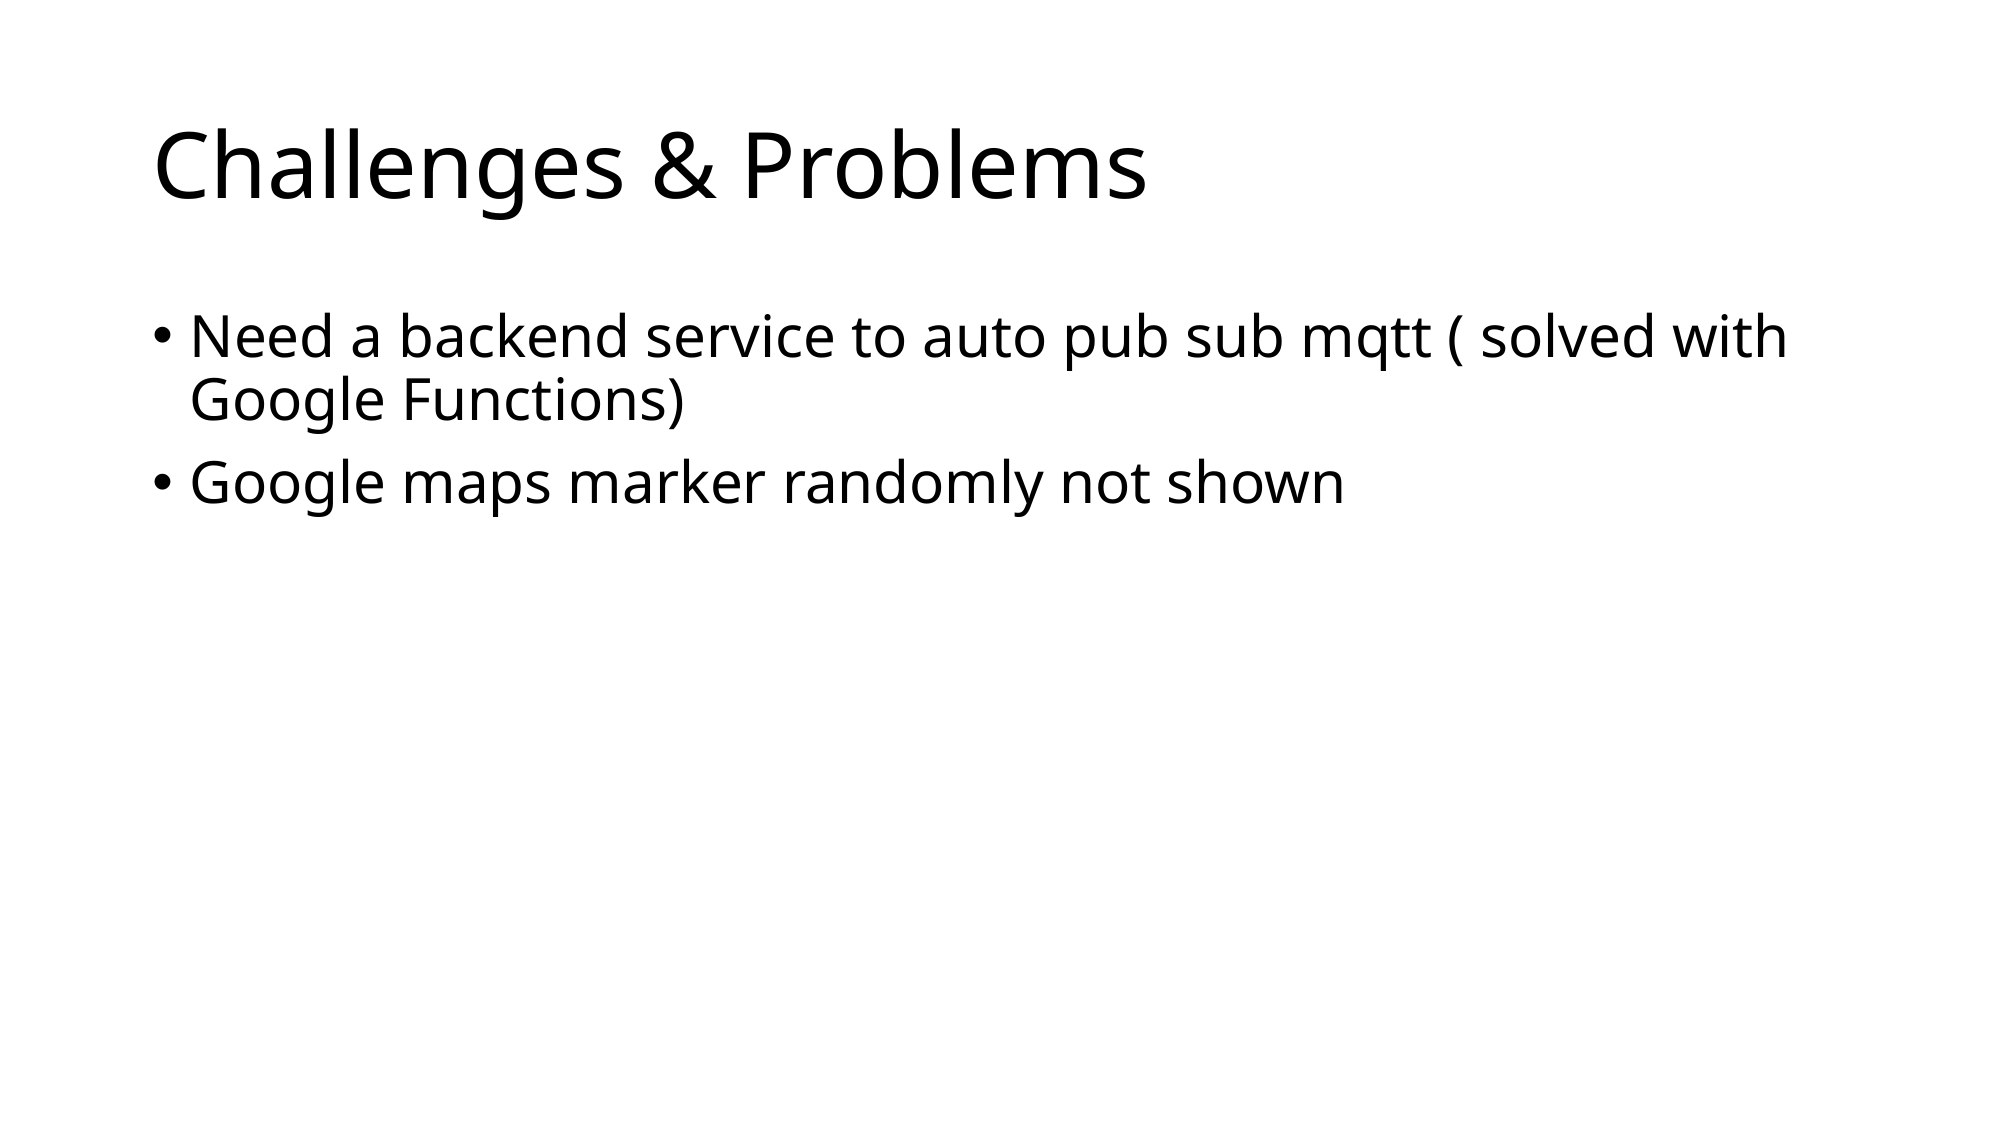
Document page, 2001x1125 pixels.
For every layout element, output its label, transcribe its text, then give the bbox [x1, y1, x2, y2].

title Challenges & Problems [137, 59, 1863, 278]
list Need a backend service to auto pub sub mqtt ( solved with Google Functions) Google maps marker randomly not shown [137, 299, 1863, 1014]
